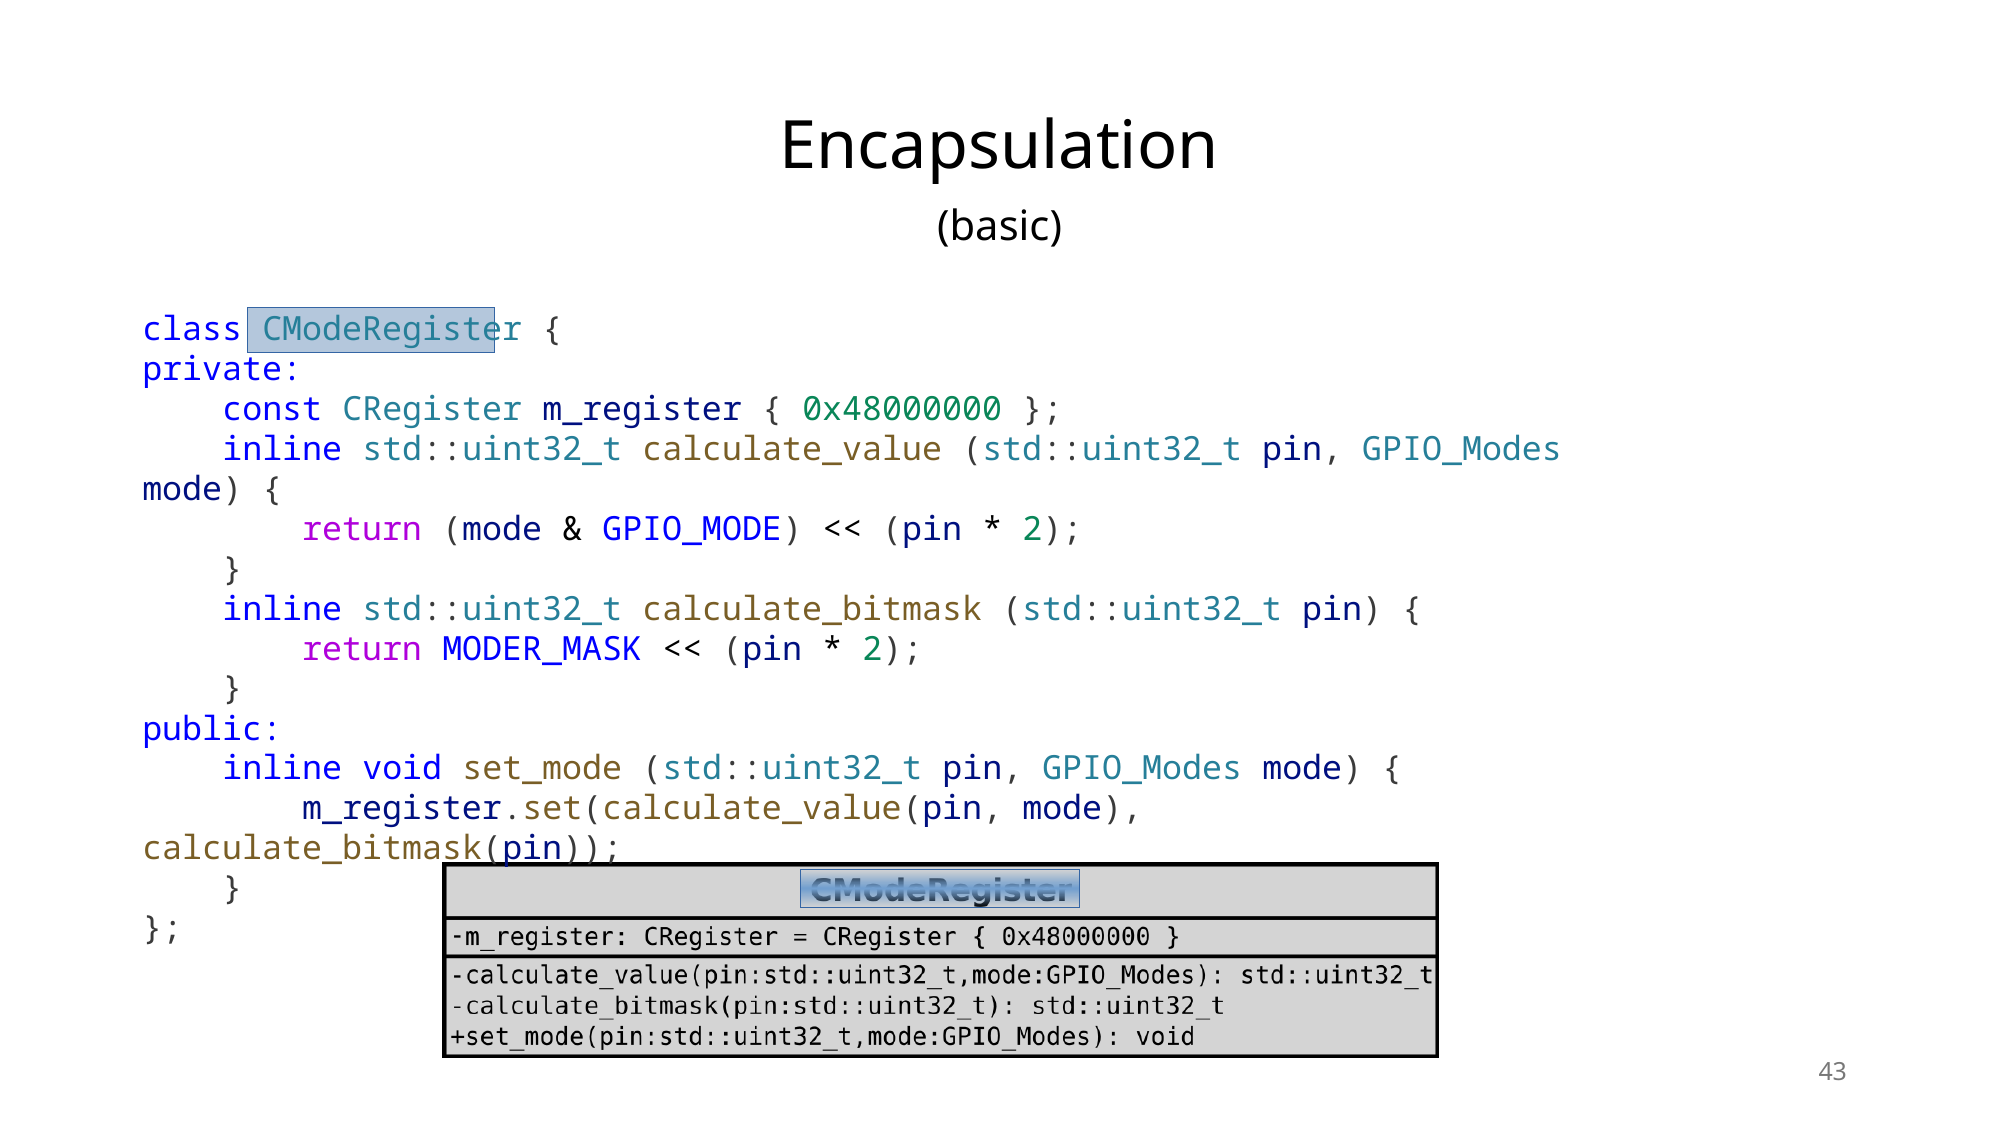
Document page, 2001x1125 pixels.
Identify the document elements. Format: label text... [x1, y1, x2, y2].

picture [442, 862, 1439, 1058]
text_box class CModeRegister { private: const CRegister m_register { 0x48000000 }; inline std::uint32_t calculate_value (std::uint32_t pin, GPIO_Modes mode) { return (mode & GPIO_MODE) << (pin * 2); } inline std::uint32_t calculate_bitmask (std::uint32_t pin) { return MODER_MASK << (pin * 2); } public: inline void set_mode (std::uint32_t pin, GPIO_Modes mode) { m_register.set(calculate_value(pin, mode), calculate_bitmask(pin)); } }; [127, 299, 1599, 780]
slide_number 43 [1412, 1042, 1862, 1102]
text_box Encapsulation (basic) [317, 103, 1683, 270]
